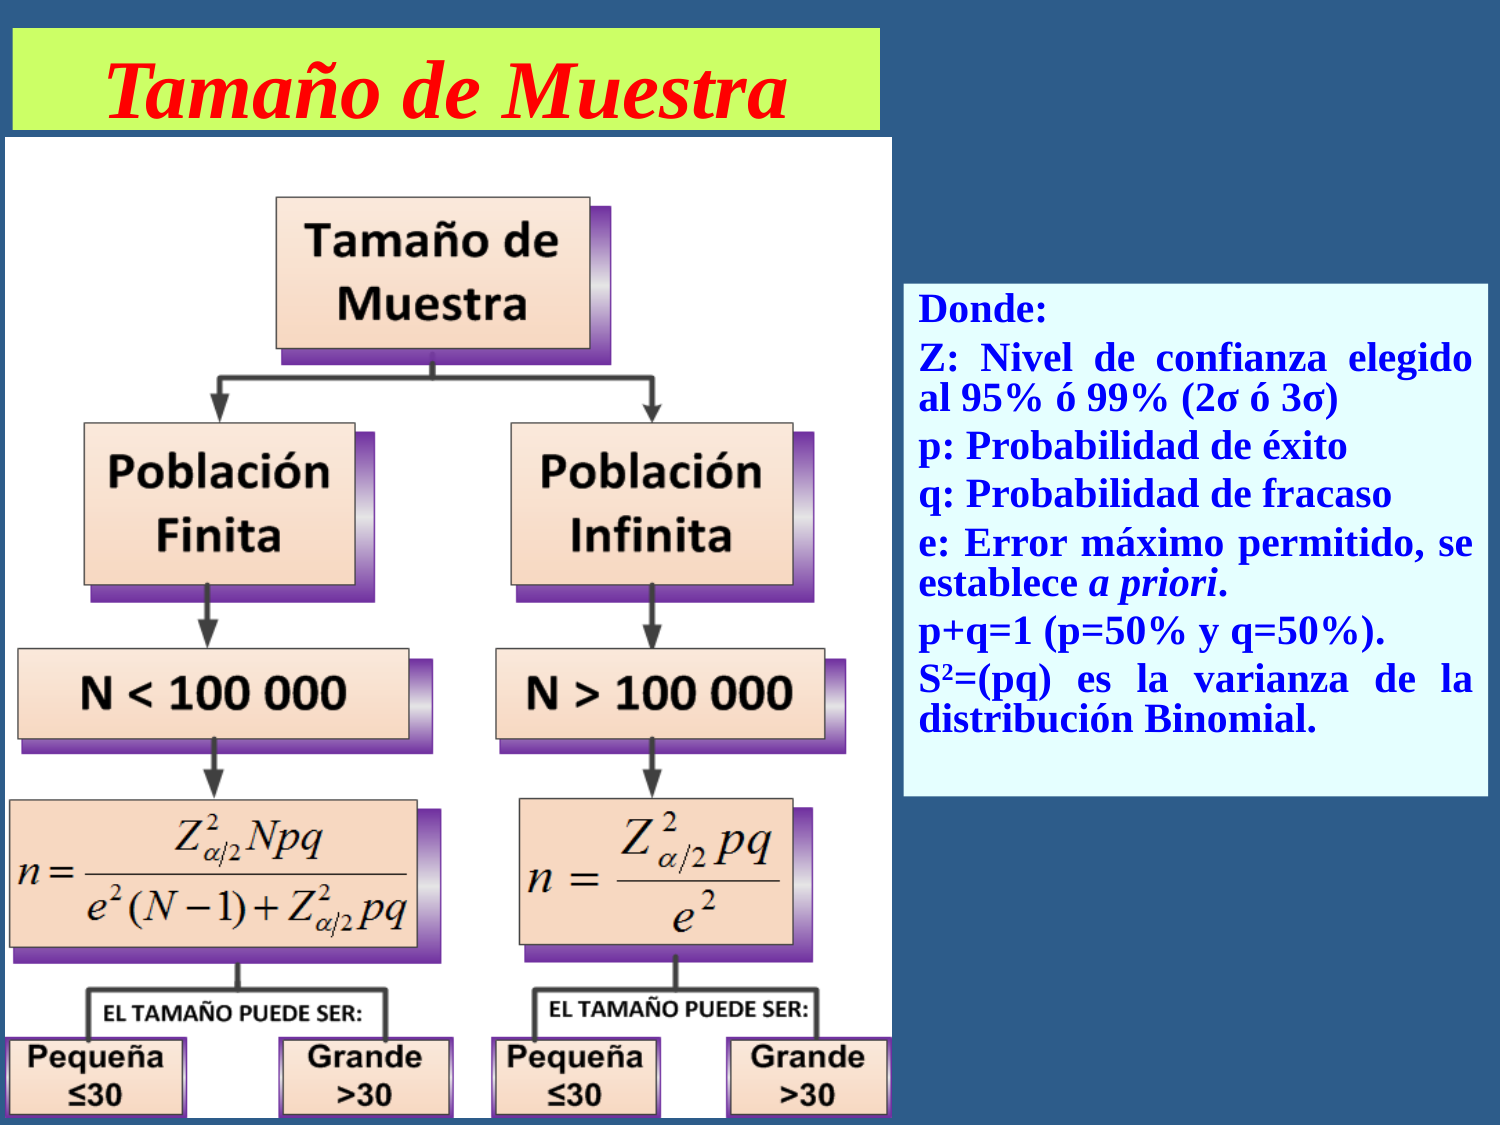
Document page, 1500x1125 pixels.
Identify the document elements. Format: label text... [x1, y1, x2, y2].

text_box Tamaño de Muestra [12, 28, 880, 130]
text_box Donde: Z: Nivel de confianza elegido al 95% ó 99% (2σ ó 3σ) p: Probabilidad de éxito q: Probabilidad de fracaso e: Error máximo permitido, se establece a priori. p+q=1 (p=50% y q=50%). S2=(pq) es la varianza de la distribución Binomial. [903, 283, 1489, 797]
picture [5, 136, 892, 1118]
